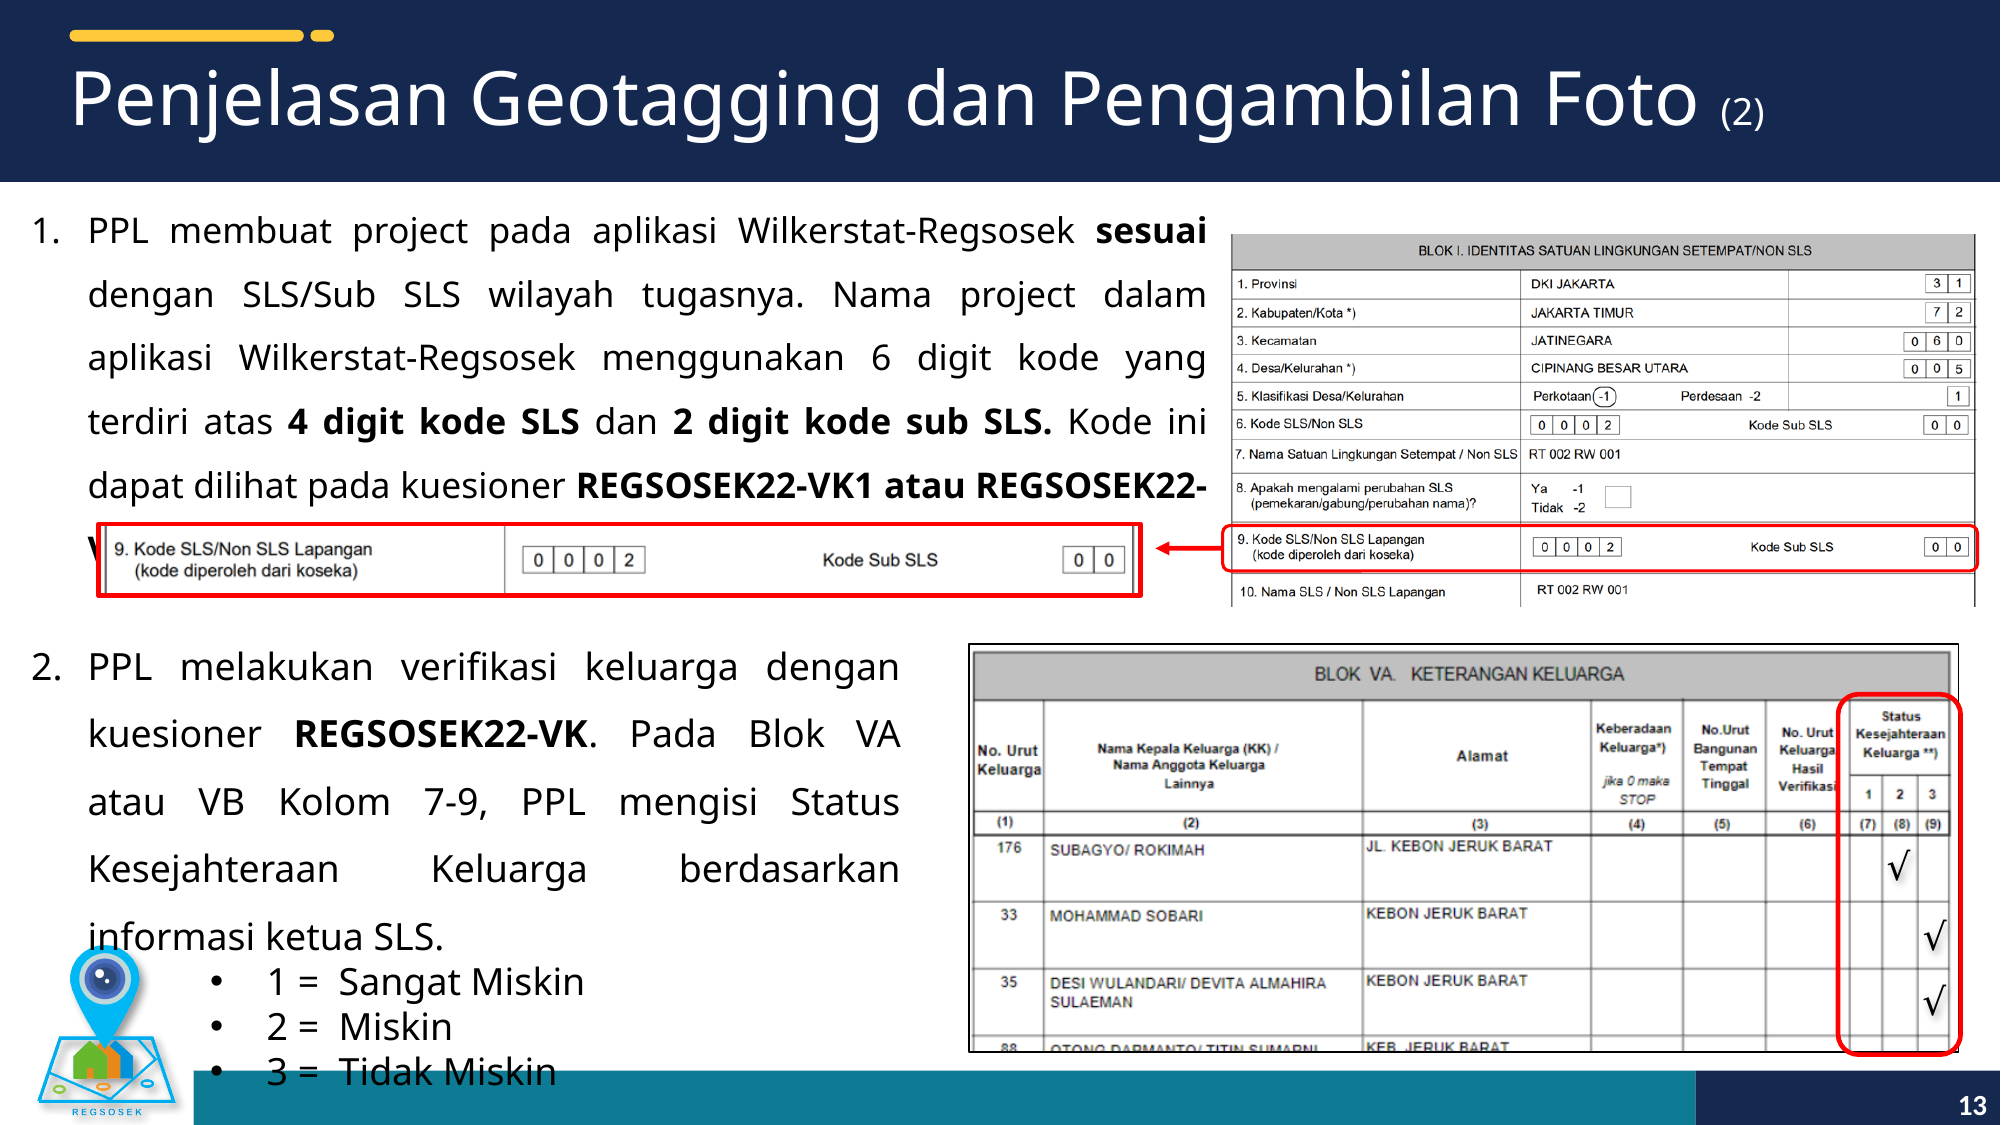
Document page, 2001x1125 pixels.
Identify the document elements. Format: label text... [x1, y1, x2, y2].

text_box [969, 644, 1968, 1052]
slide_number ‹#› [1929, 1073, 2000, 1125]
text_box [0, 0, 2000, 182]
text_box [69, 29, 335, 42]
picture [100, 525, 1139, 594]
picture [15, 935, 194, 1125]
text_box Penjelasan Geotagging dan Pengambilan Foto (2) [54, 24, 1902, 182]
picture [1222, 233, 1978, 618]
text_box PPL membuat project pada aplikasi Wilkerstat-Regsosek sesuai dengan SLS/Sub SLS wilayah tugasnya. Nama project dalam aplikasi Wilkerstat-Regsosek menggunakan 6 digit kode yang terdiri atas 4 digit kode SLS dan 2 digit kode sub SLS. Kode ini dapat dilihat pada kuesioner REGSOSEK22-VK1 atau REGSOSEK22-VK2 Blok I Rincian 9. [16, 179, 1223, 577]
text_box [1696, 1070, 2000, 1125]
text_box [199, 1070, 1696, 1125]
text_box PPL melakukan verifikasi keluarga dengan kuesioner REGSOSEK22-VK. Pada Blok VA atau VB Kolom 7-9, PPL mengisi Status Kesejahteraan Keluarga berdasarkan informasi ketua SLS. 1 = Sangat Miskin 2 = Miskin 3 = Tidak Miskin [16, 612, 916, 1101]
